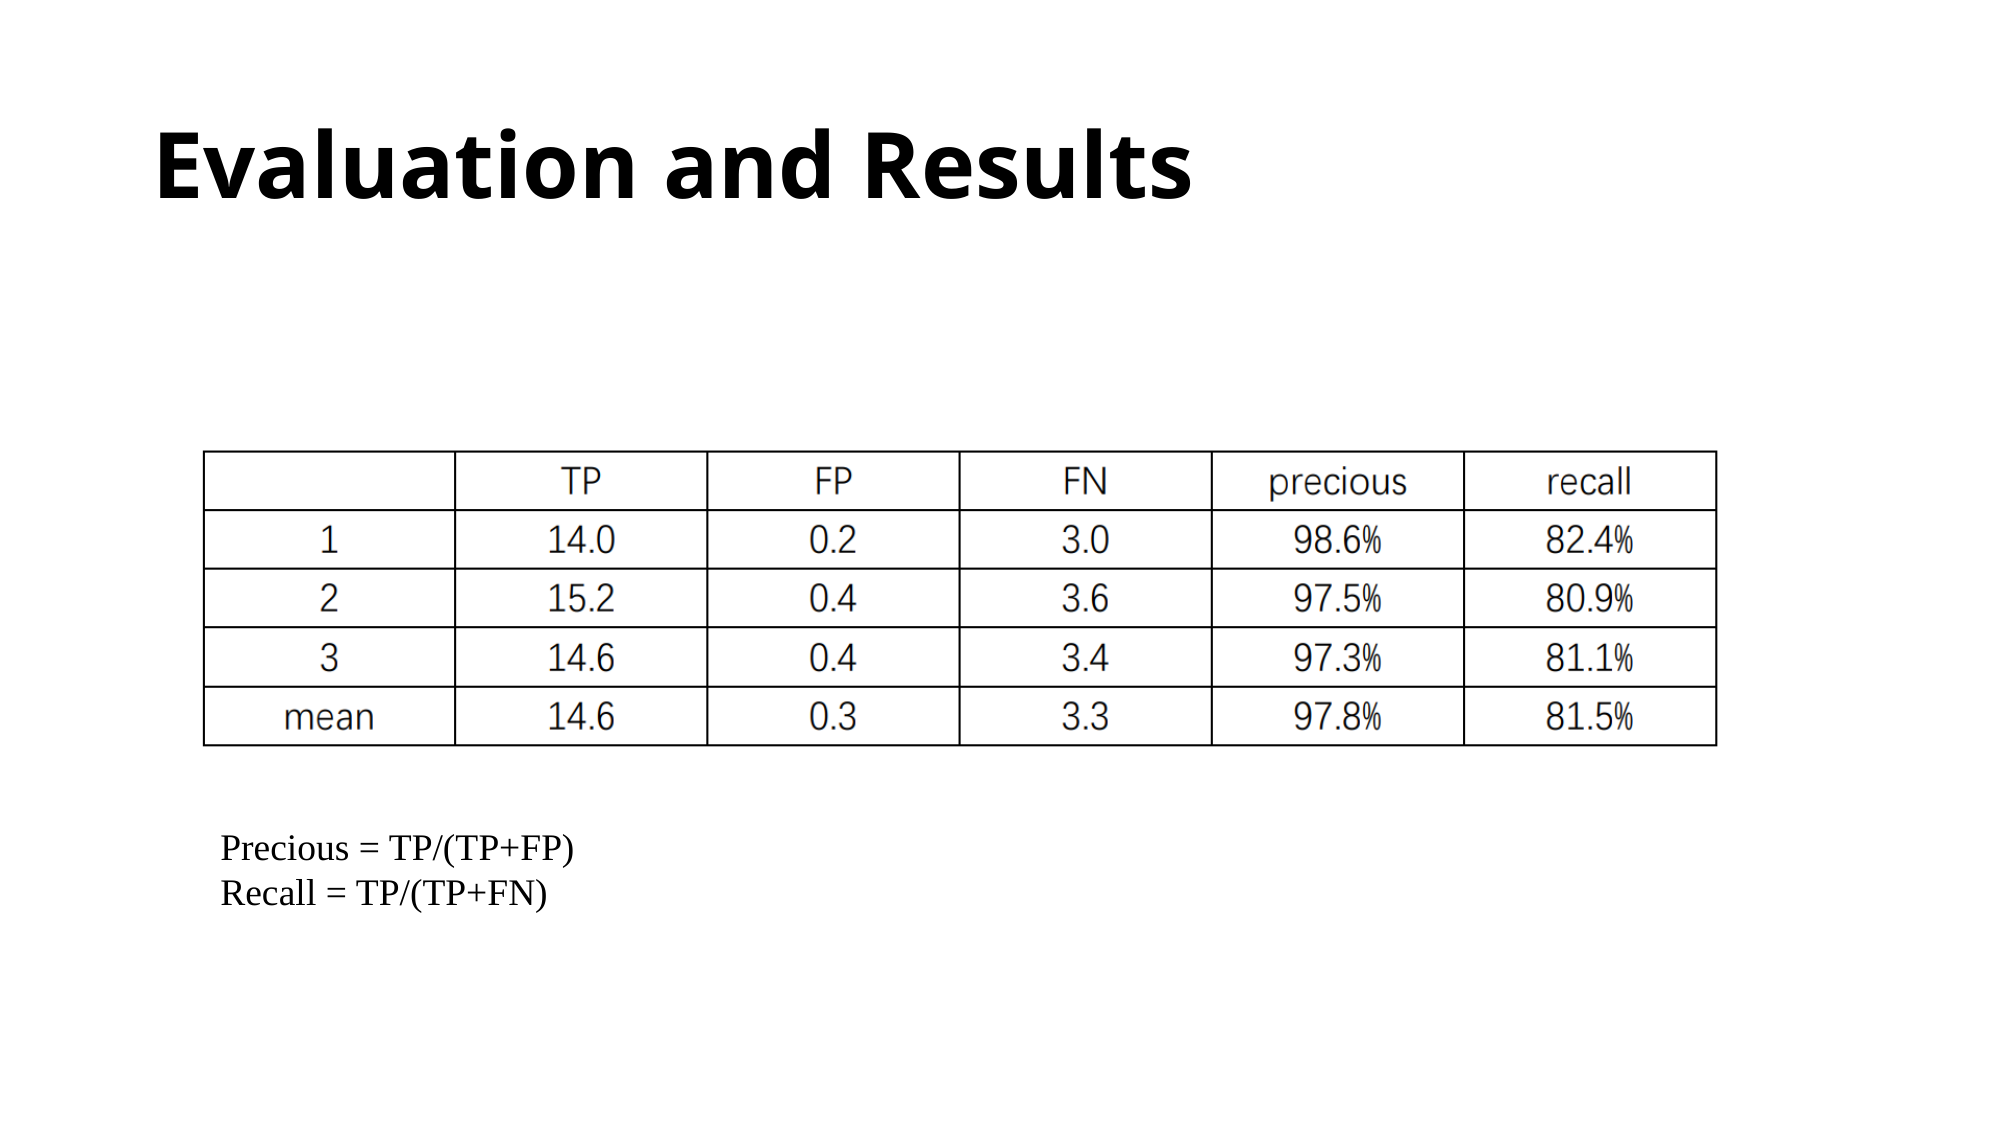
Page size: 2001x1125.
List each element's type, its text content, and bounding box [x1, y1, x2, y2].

title Evaluation and Results [137, 59, 1863, 278]
text_box Precious = TP/(TP+FP) Recall = TP/(TP+FN) [205, 815, 1121, 921]
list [181, 438, 1733, 761]
